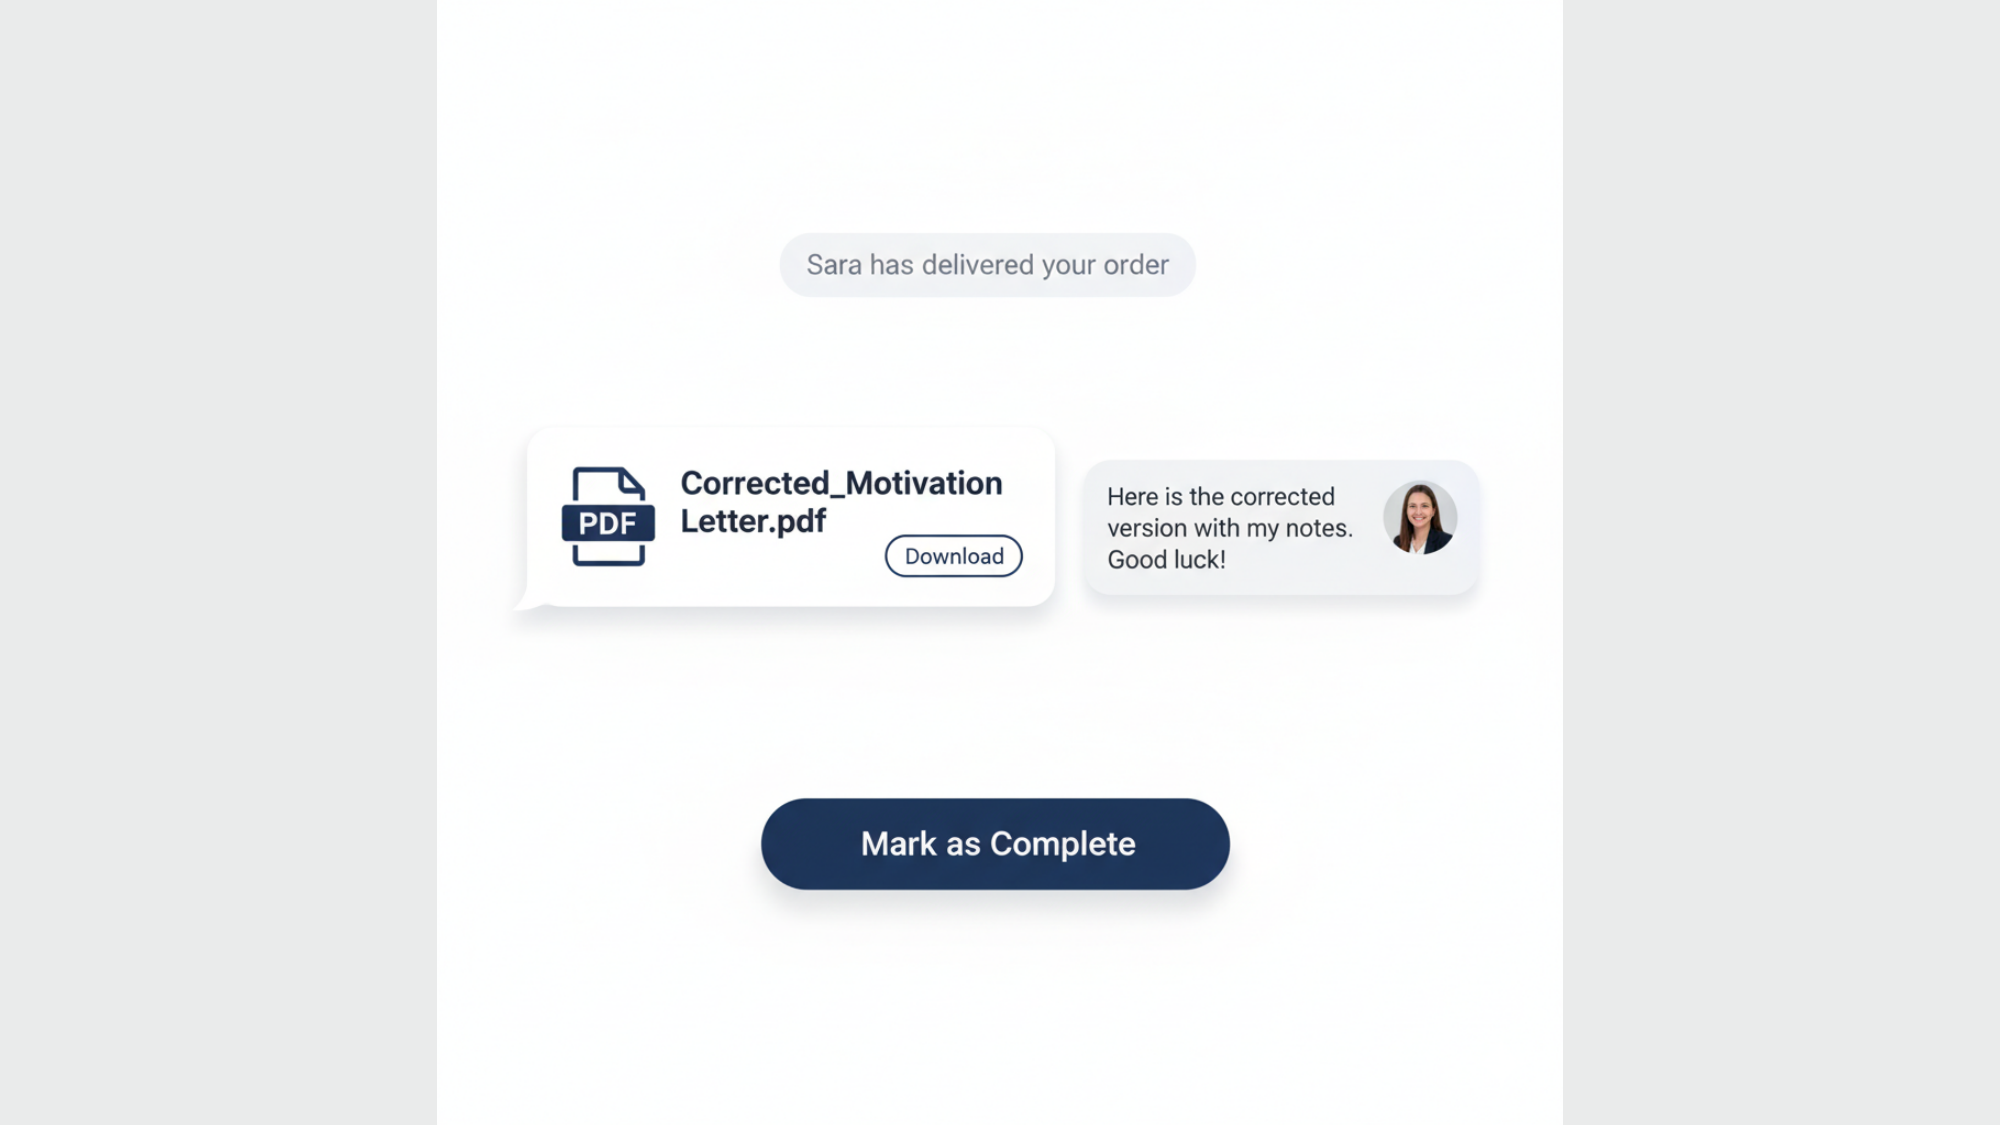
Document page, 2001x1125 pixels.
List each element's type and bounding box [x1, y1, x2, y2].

picture [437, 0, 1563, 1125]
